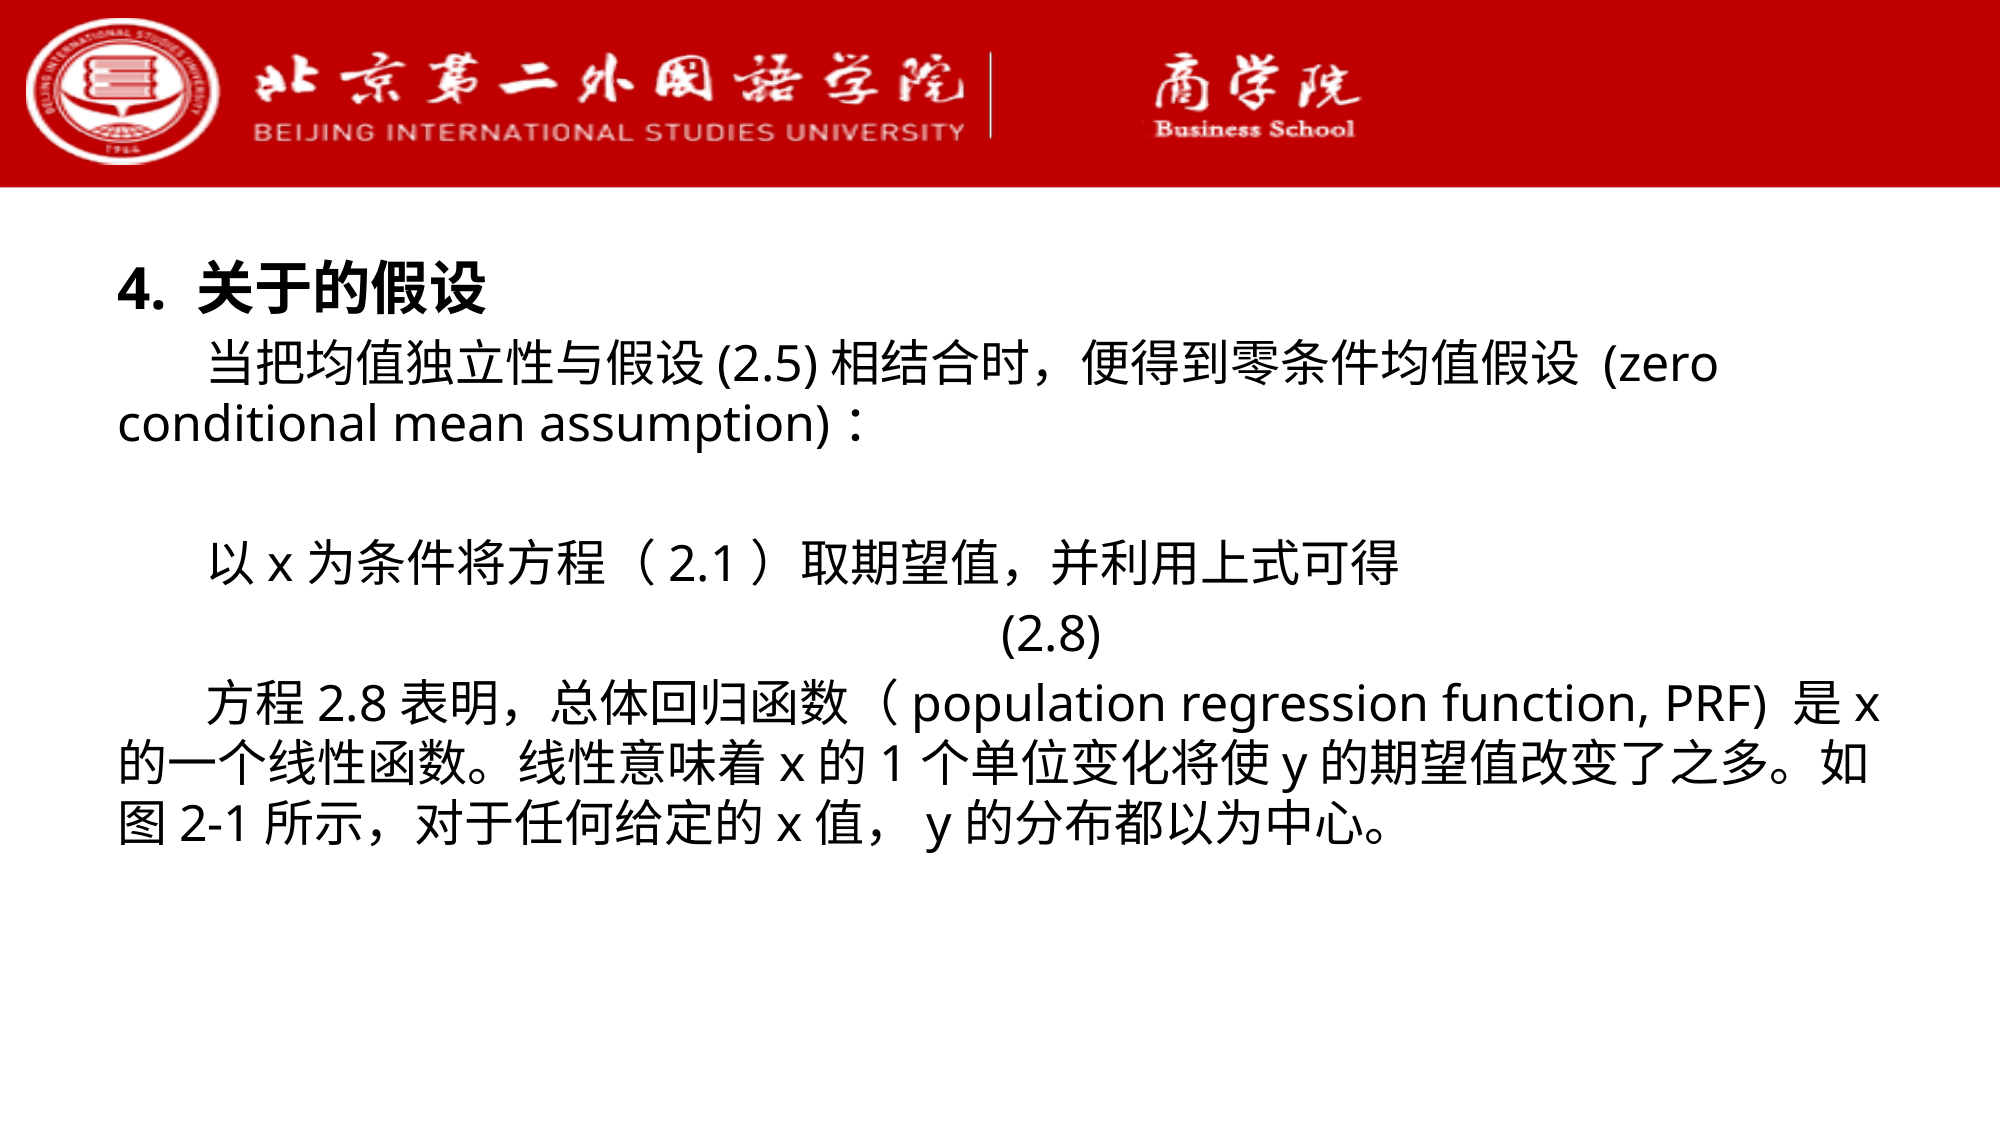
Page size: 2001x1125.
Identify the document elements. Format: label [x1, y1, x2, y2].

picture [26, 18, 1693, 165]
